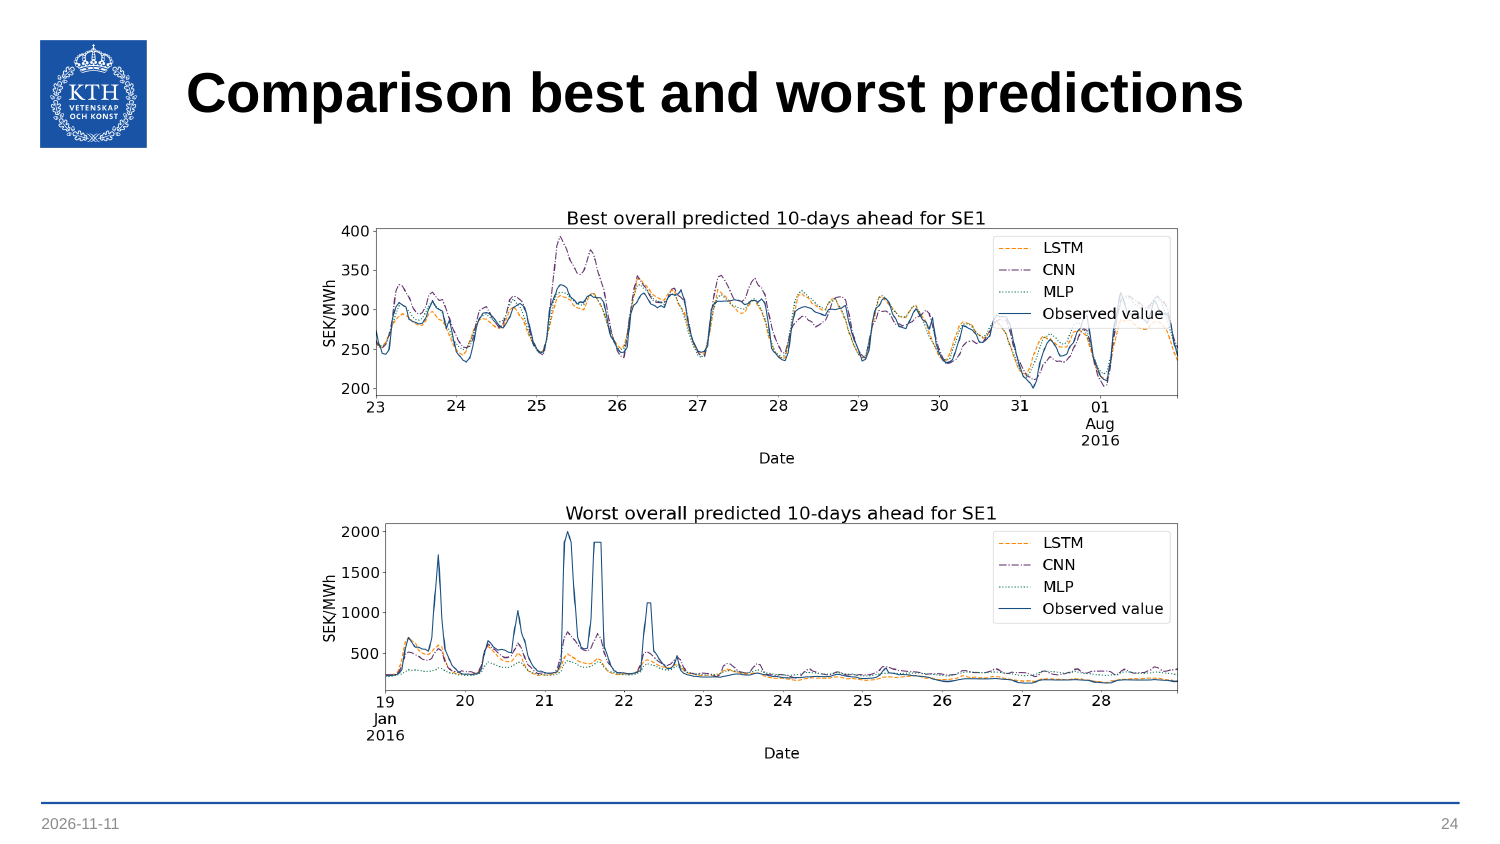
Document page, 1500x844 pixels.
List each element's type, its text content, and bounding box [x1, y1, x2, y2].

picture [305, 195, 1194, 482]
title Comparison best and worst predictions [185, 41, 1460, 148]
picture [40, 40, 147, 148]
slide_number 24 [1121, 804, 1459, 843]
picture [305, 490, 1194, 777]
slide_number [41, 804, 379, 843]
